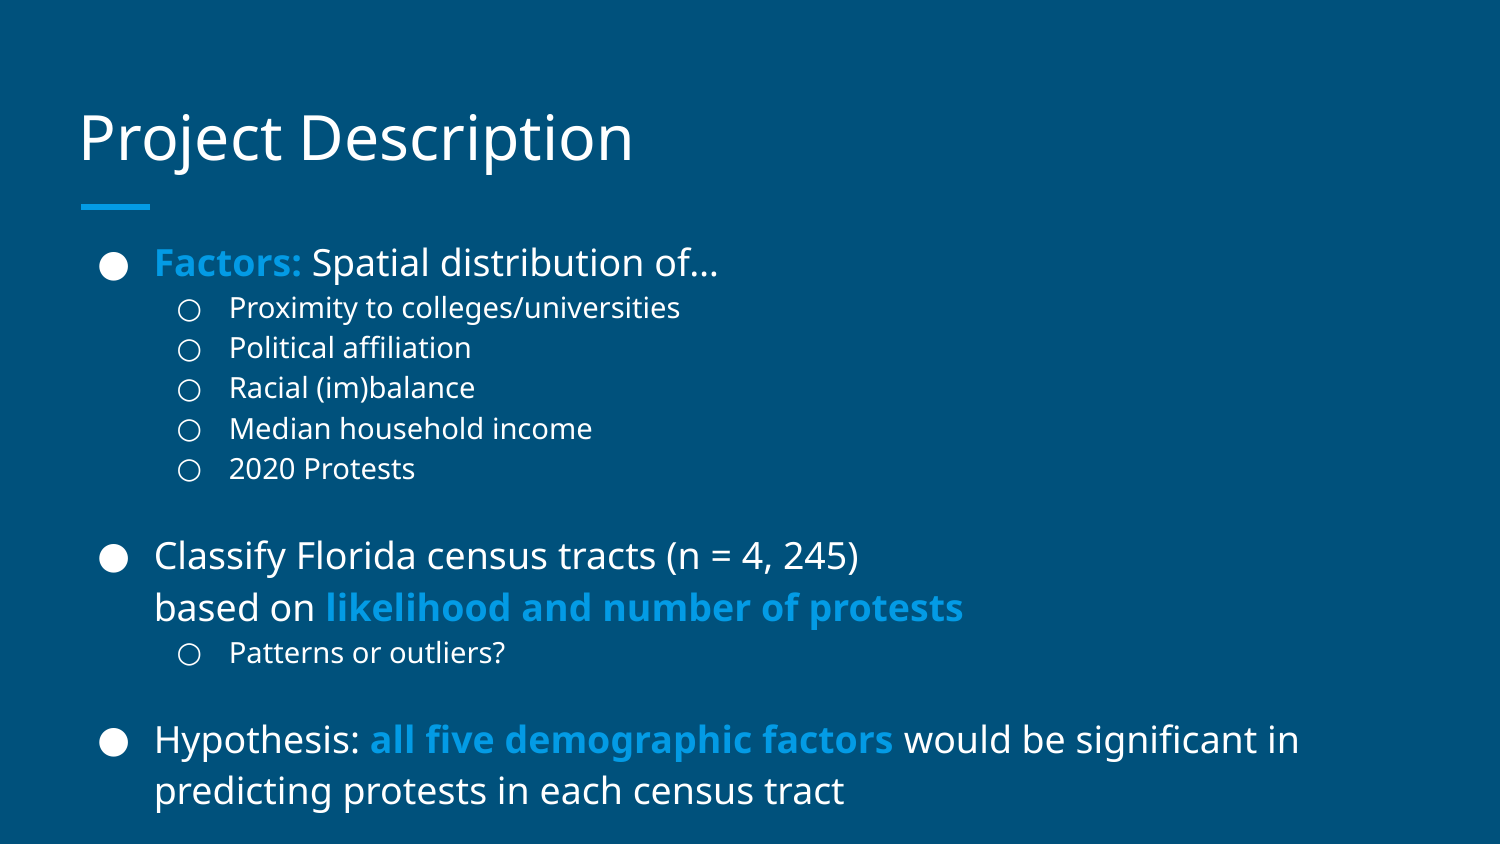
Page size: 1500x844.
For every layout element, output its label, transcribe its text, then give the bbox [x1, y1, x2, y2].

list Factors: Spatial distribution of… Proximity to colleges/universities Political affiliation Racial (im)balance Median household income 2020 Protests Classify Florida census tracts (n = 4, 245) based on likelihood and number of protests Patterns or outliers? Hypothesis: all five demographic factors would be significant in predicting protests in each census tract [63, 217, 1437, 816]
title Project Description [63, 75, 1437, 188]
